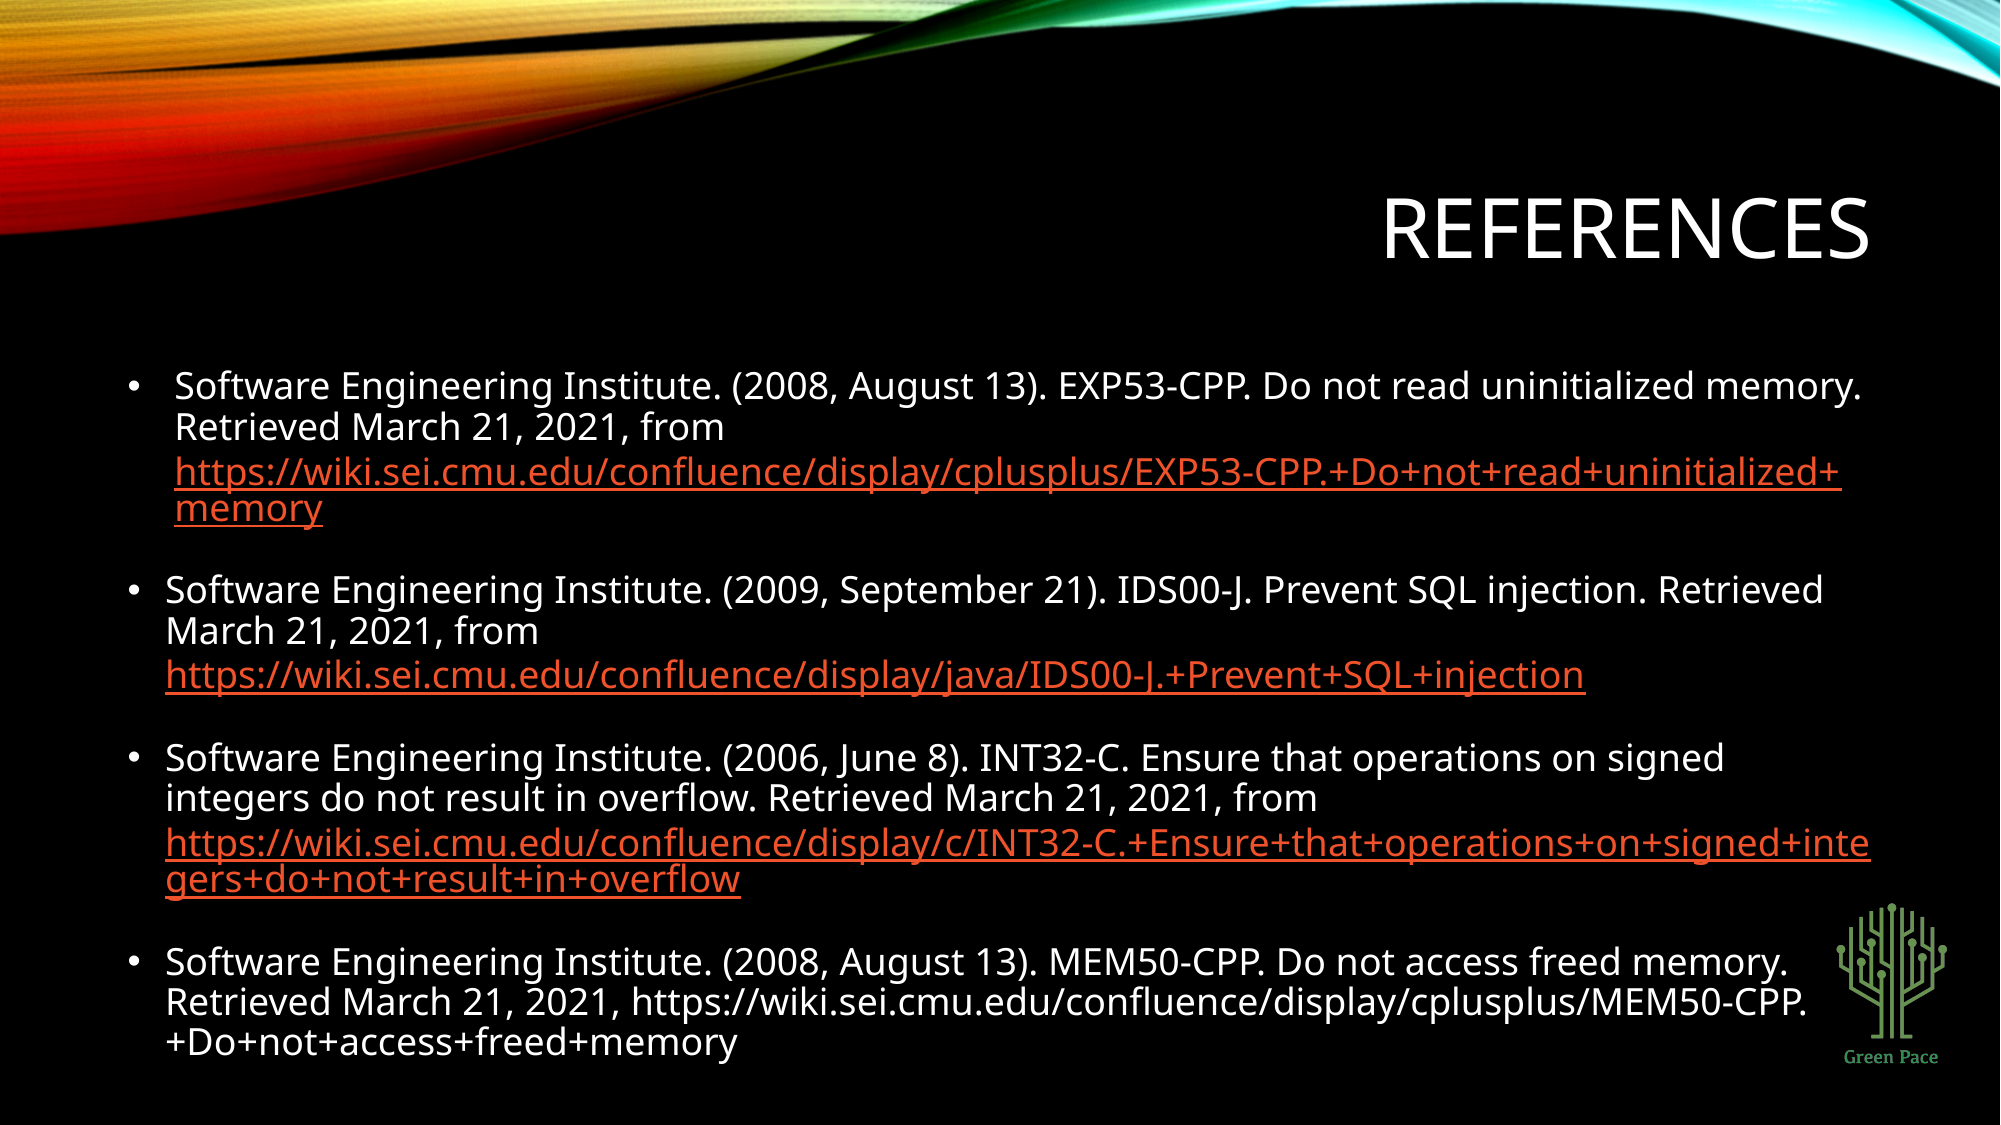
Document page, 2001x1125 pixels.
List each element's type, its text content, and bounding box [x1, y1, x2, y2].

list Software Engineering Institute. (2008, August 13). EXP53-CPP. Do not read uninitialized memory. Retrieved March 21, 2021, from https://wiki.sei.cmu.edu/confluence/display/cplusplus/EXP53-CPP.+Do+not+read+uninitialized+memory Software Engineering Institute. (2009, September 21). IDS00-J. Prevent SQL injection. Retrieved March 21, 2021, from https://wiki.sei.cmu.edu/confluence/display/java/IDS00-J.+Prevent+SQL+injection Software Engineering Institute. (2006, June 8). INT32-C. Ensure that operations on signed integers do not result in overflow. Retrieved March 21, 2021, from https://wiki.sei.cmu.edu/confluence/display/c/INT32-C.+Ensure+that+operations+on+signed+integers+do+not+result+in+overflow Software Engineering Institute. (2008, August 13). MEM50-CPP. Do not access freed memory. Retrieved March 21, 2021, https://wiki.sei.cmu.edu/confluence/display/cplusplus/MEM50-CPP.+Do+not+access+freed+memory [112, 360, 1888, 1021]
title REFERENCES [474, 125, 1888, 338]
picture [1817, 892, 1964, 1082]
picture [0, 0, 2000, 237]
